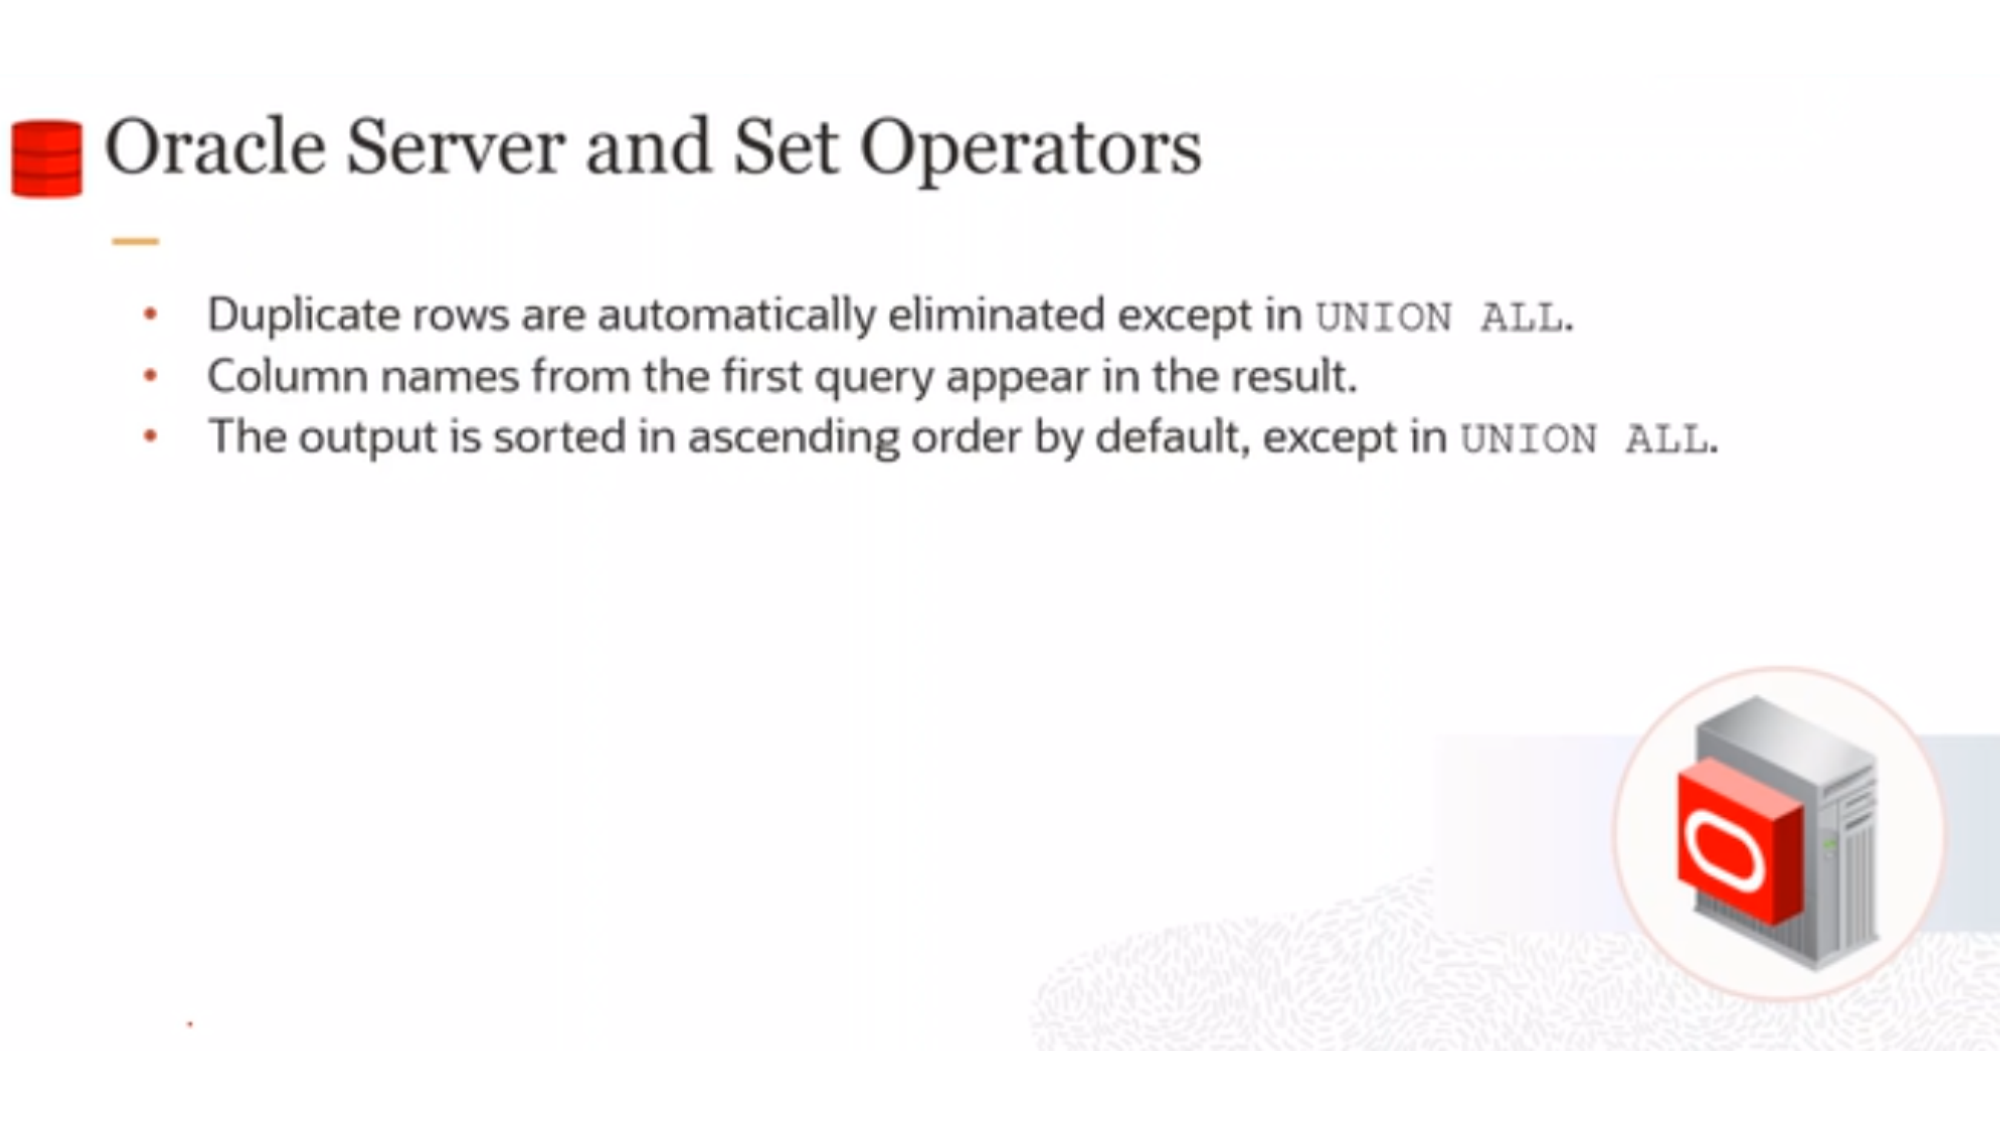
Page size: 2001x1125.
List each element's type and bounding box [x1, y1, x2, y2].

picture [0, 74, 2000, 1051]
